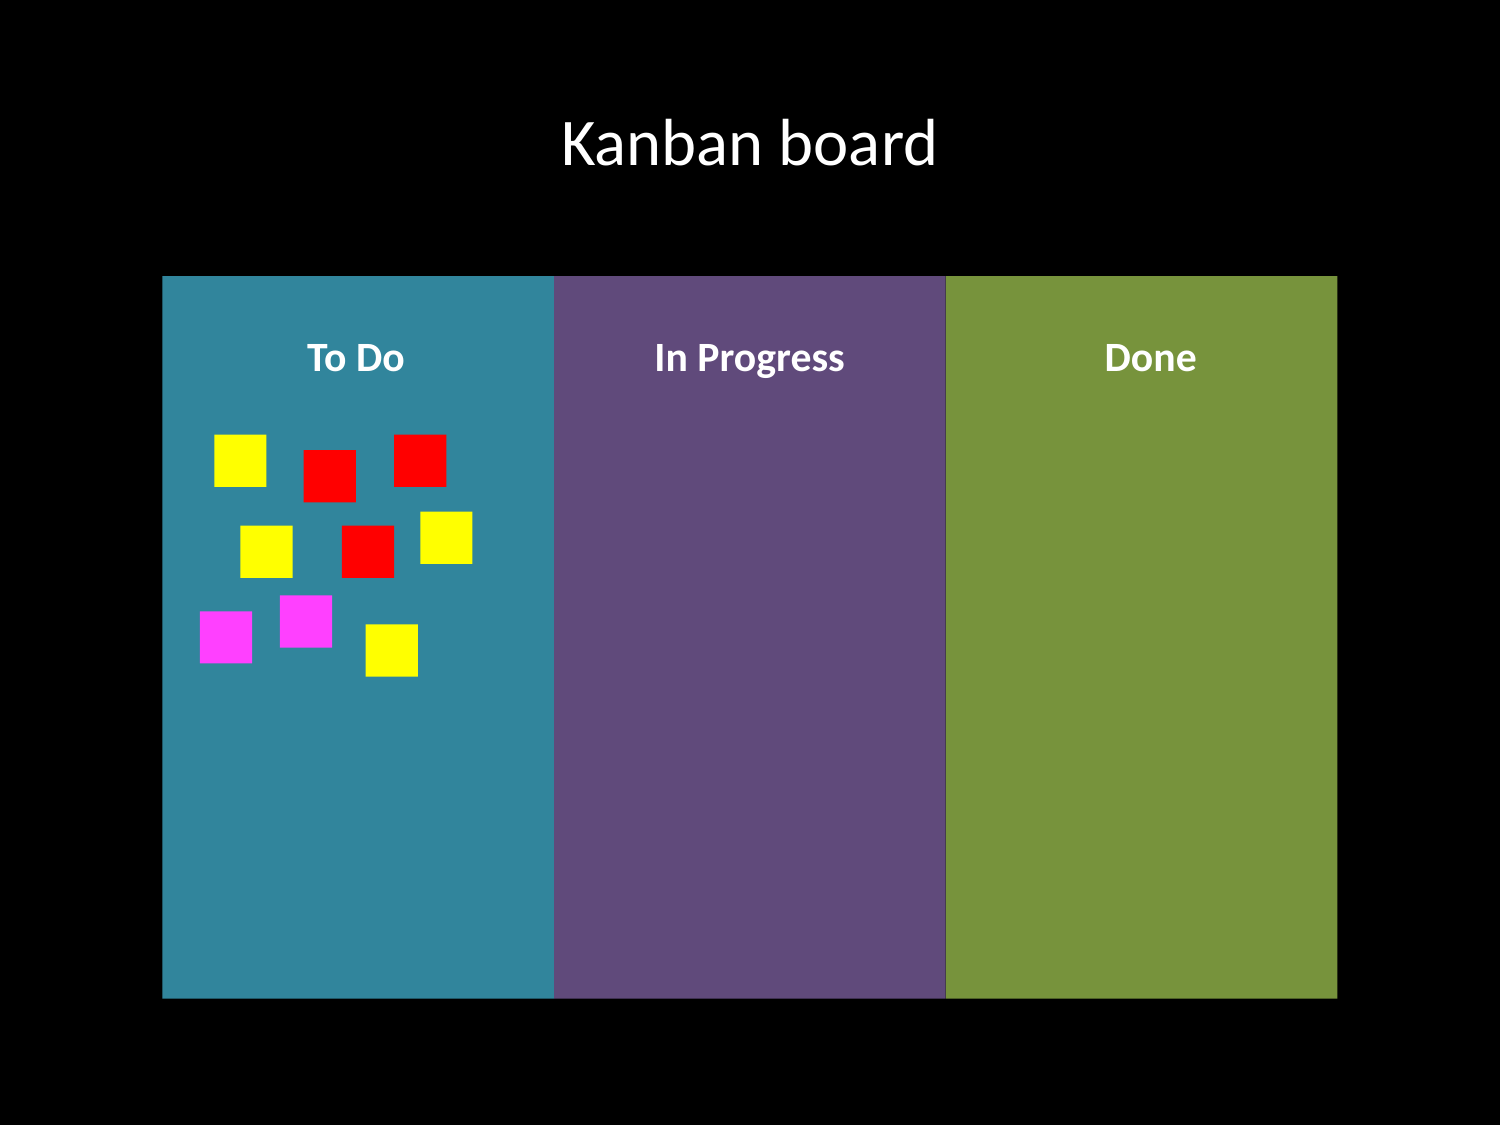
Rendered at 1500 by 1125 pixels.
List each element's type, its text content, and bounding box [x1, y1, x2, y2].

title Kanban board [75, 45, 1425, 233]
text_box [162, 275, 1338, 999]
